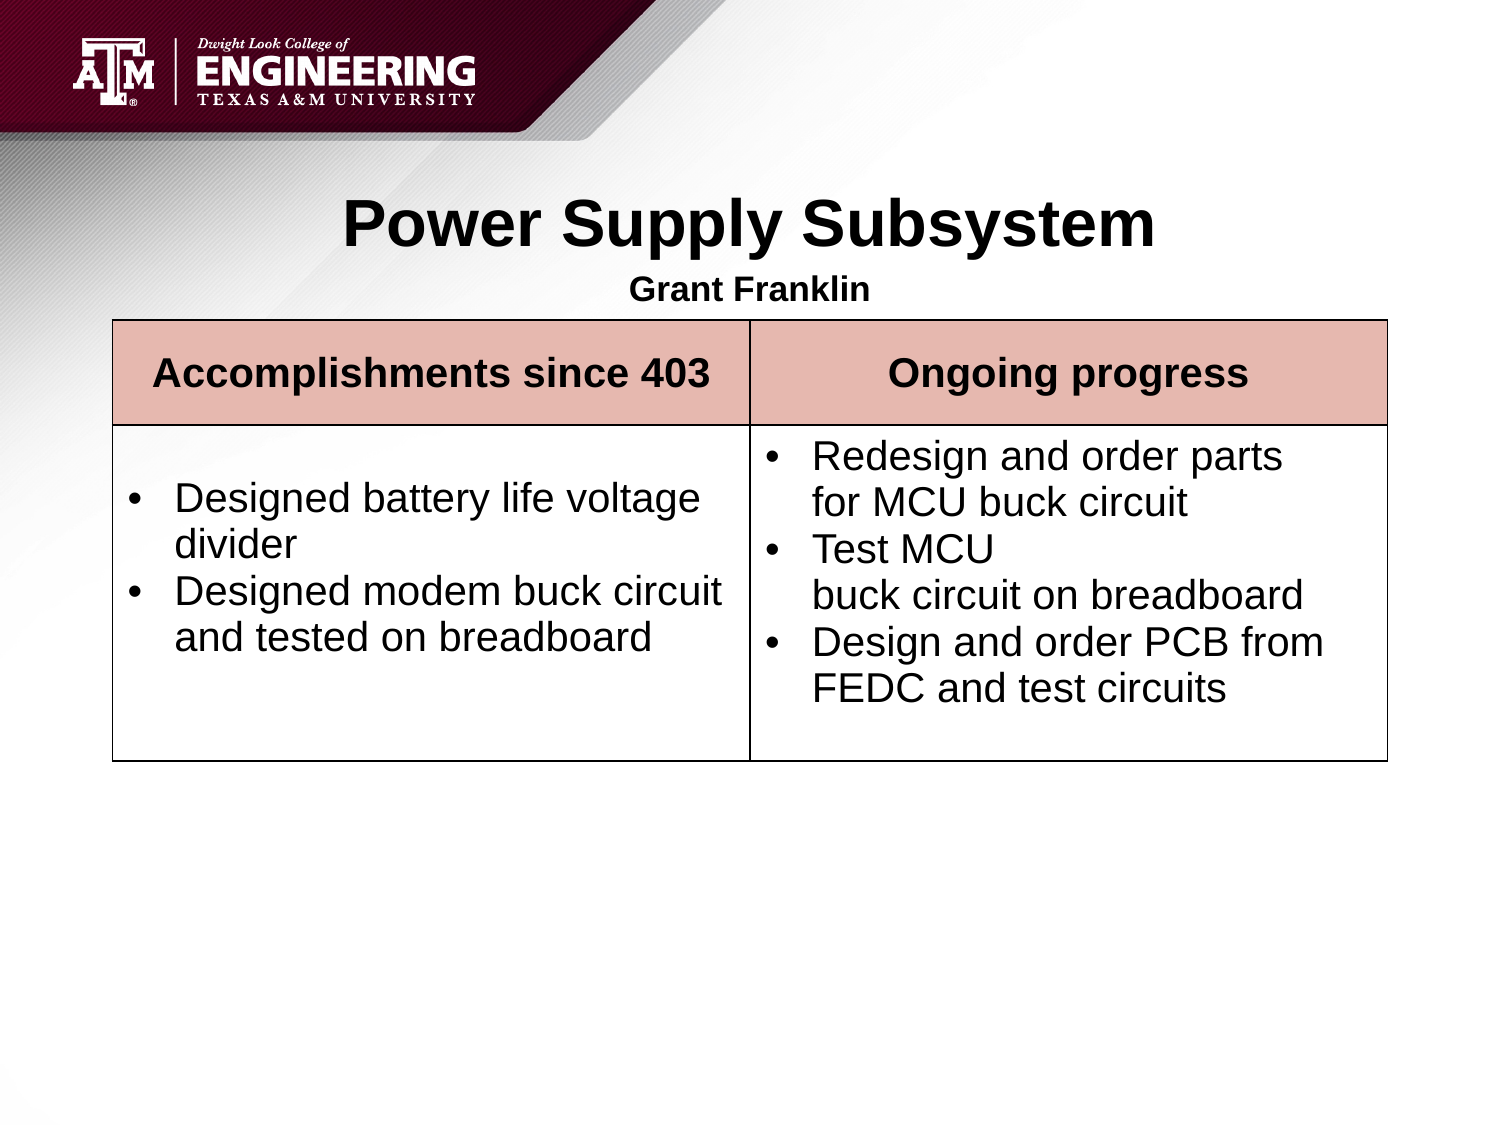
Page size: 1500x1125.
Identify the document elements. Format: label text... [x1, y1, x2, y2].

table_header Ongoing progress [751, 321, 1387, 424]
table_cell Designed battery life voltage divider Designed modem buck circuit and tested on breadboard [113, 426, 749, 760]
picture [0, 0, 1500, 1125]
table_cell Redesign and order parts for MCU buck circuit Test MCU buck circuit on breadboard Design and order PCB from FEDC and test circuits [751, 426, 1387, 760]
title Power Supply Subsystem Grant Franklin [75, 172, 1425, 304]
table_header Accomplishments since 403 [113, 321, 749, 424]
